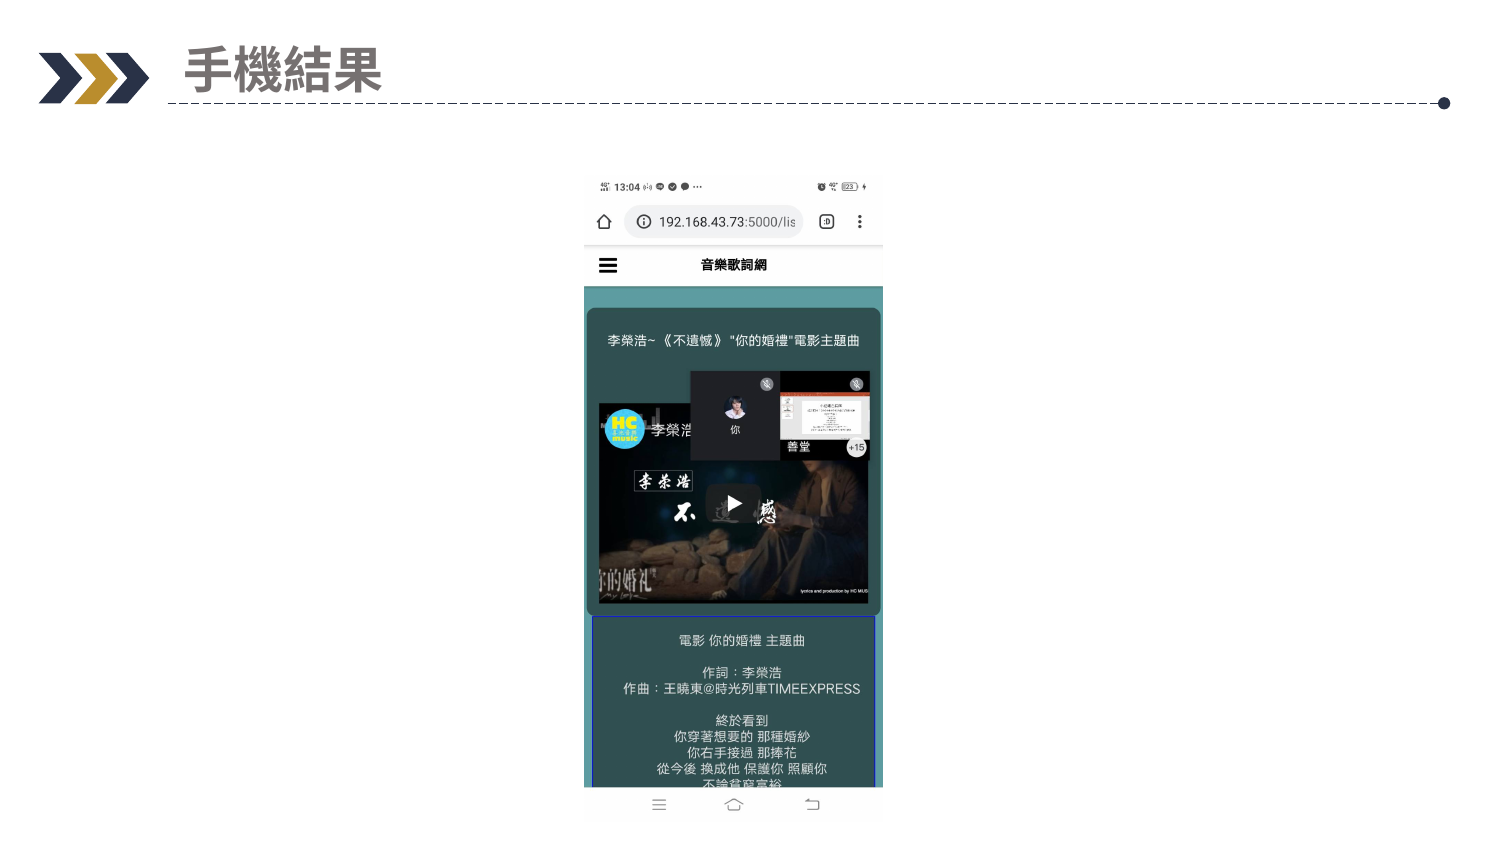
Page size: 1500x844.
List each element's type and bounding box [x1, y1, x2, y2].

picture [584, 175, 883, 822]
text_box [38, 31, 1445, 107]
